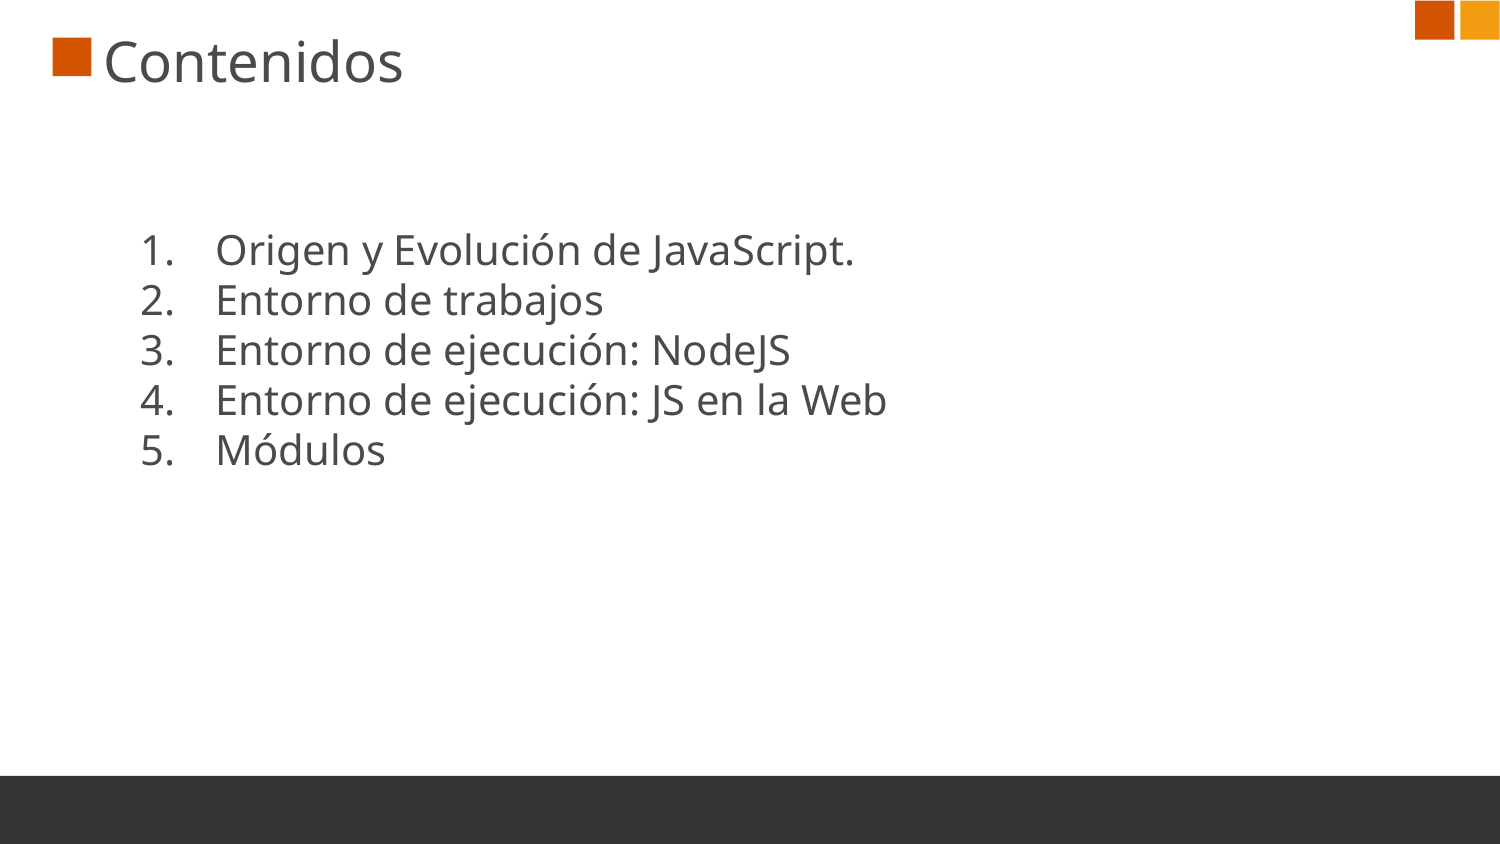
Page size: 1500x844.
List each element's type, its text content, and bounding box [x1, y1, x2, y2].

title Contenidos [94, 17, 1381, 107]
list Origen y Evolución de JavaScript. Entorno de trabajos Entorno de ejecución: NodeJS Entorno de ejecución: JS en la Web Módulos [94, 215, 1381, 629]
